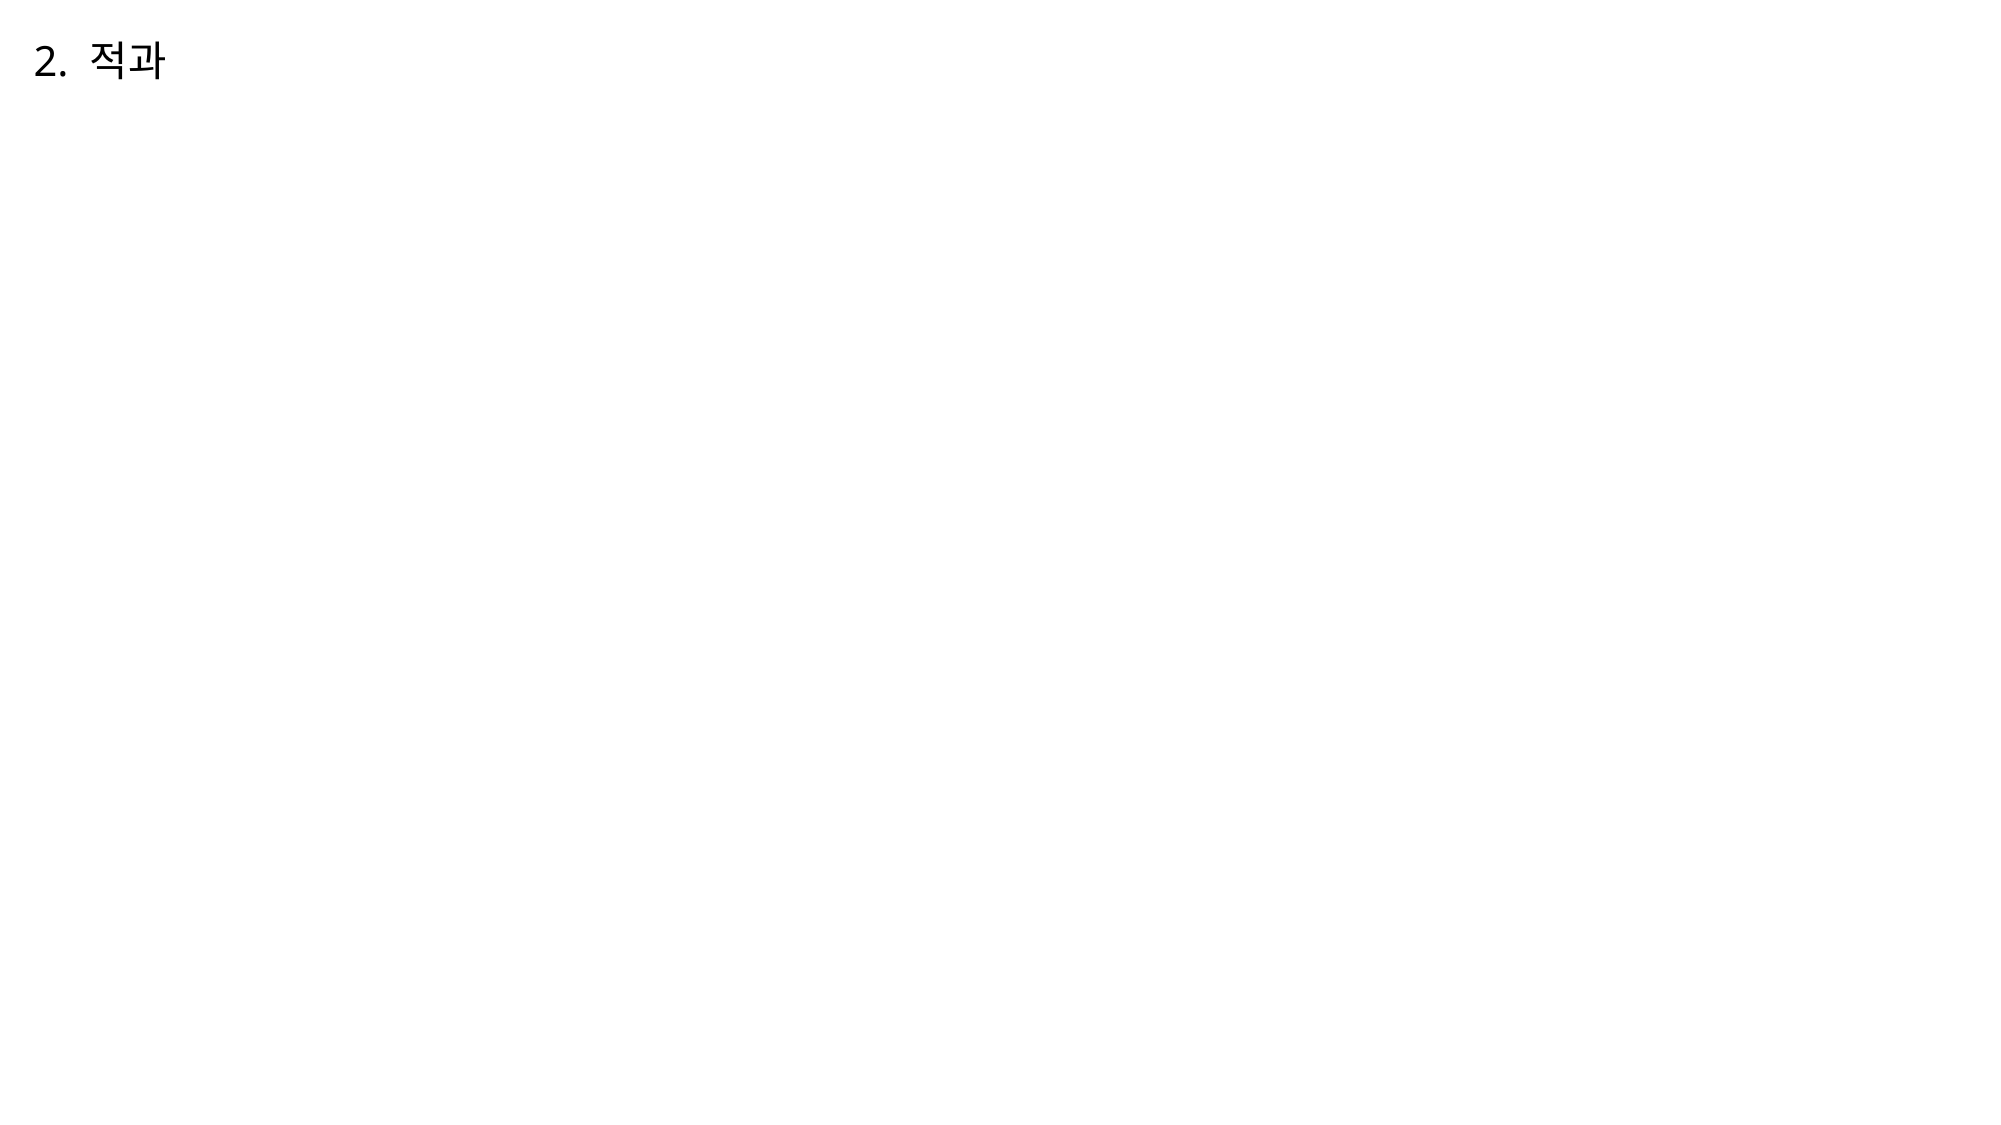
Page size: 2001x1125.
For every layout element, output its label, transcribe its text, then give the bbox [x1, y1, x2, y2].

text_box 2. 적과 [18, 27, 182, 92]
